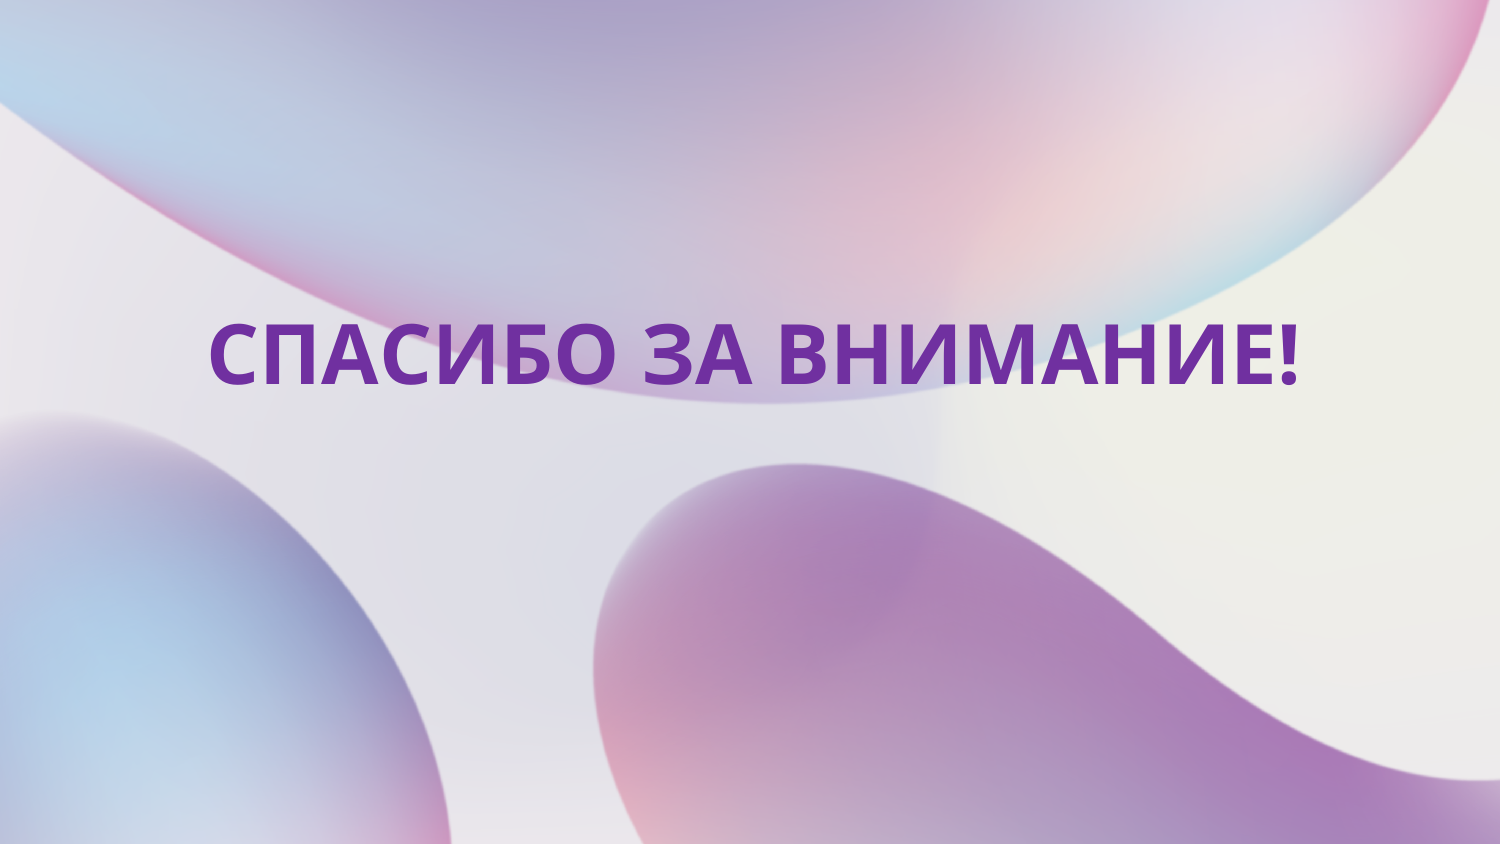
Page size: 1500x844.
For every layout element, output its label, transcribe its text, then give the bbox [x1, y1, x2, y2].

text_box СПАСИБО ЗА ВНИМАНИЕ! [191, 293, 1317, 409]
